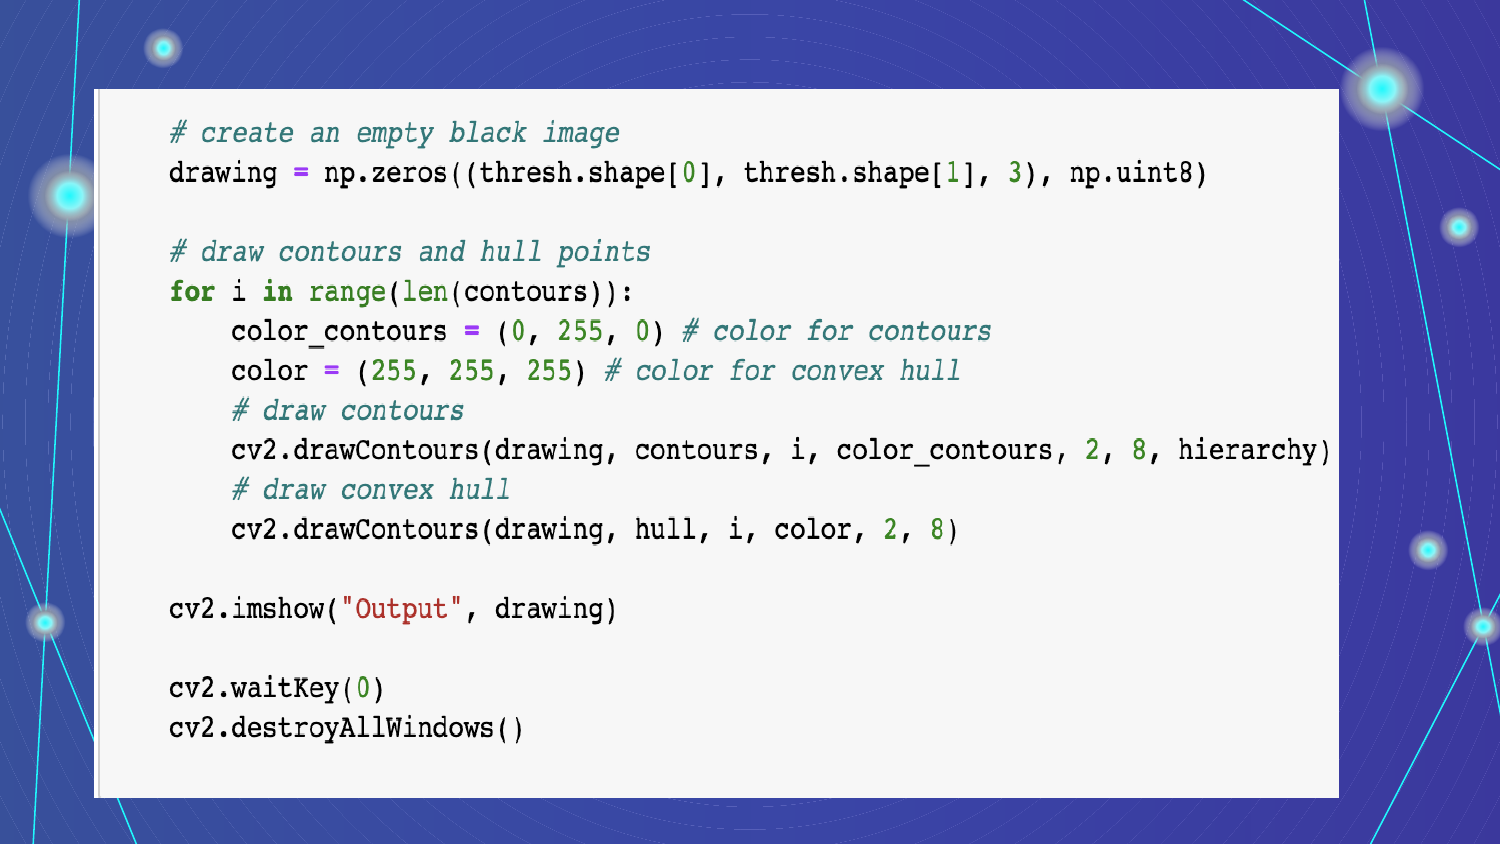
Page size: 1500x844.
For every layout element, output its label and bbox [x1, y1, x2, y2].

picture [94, 89, 1339, 798]
